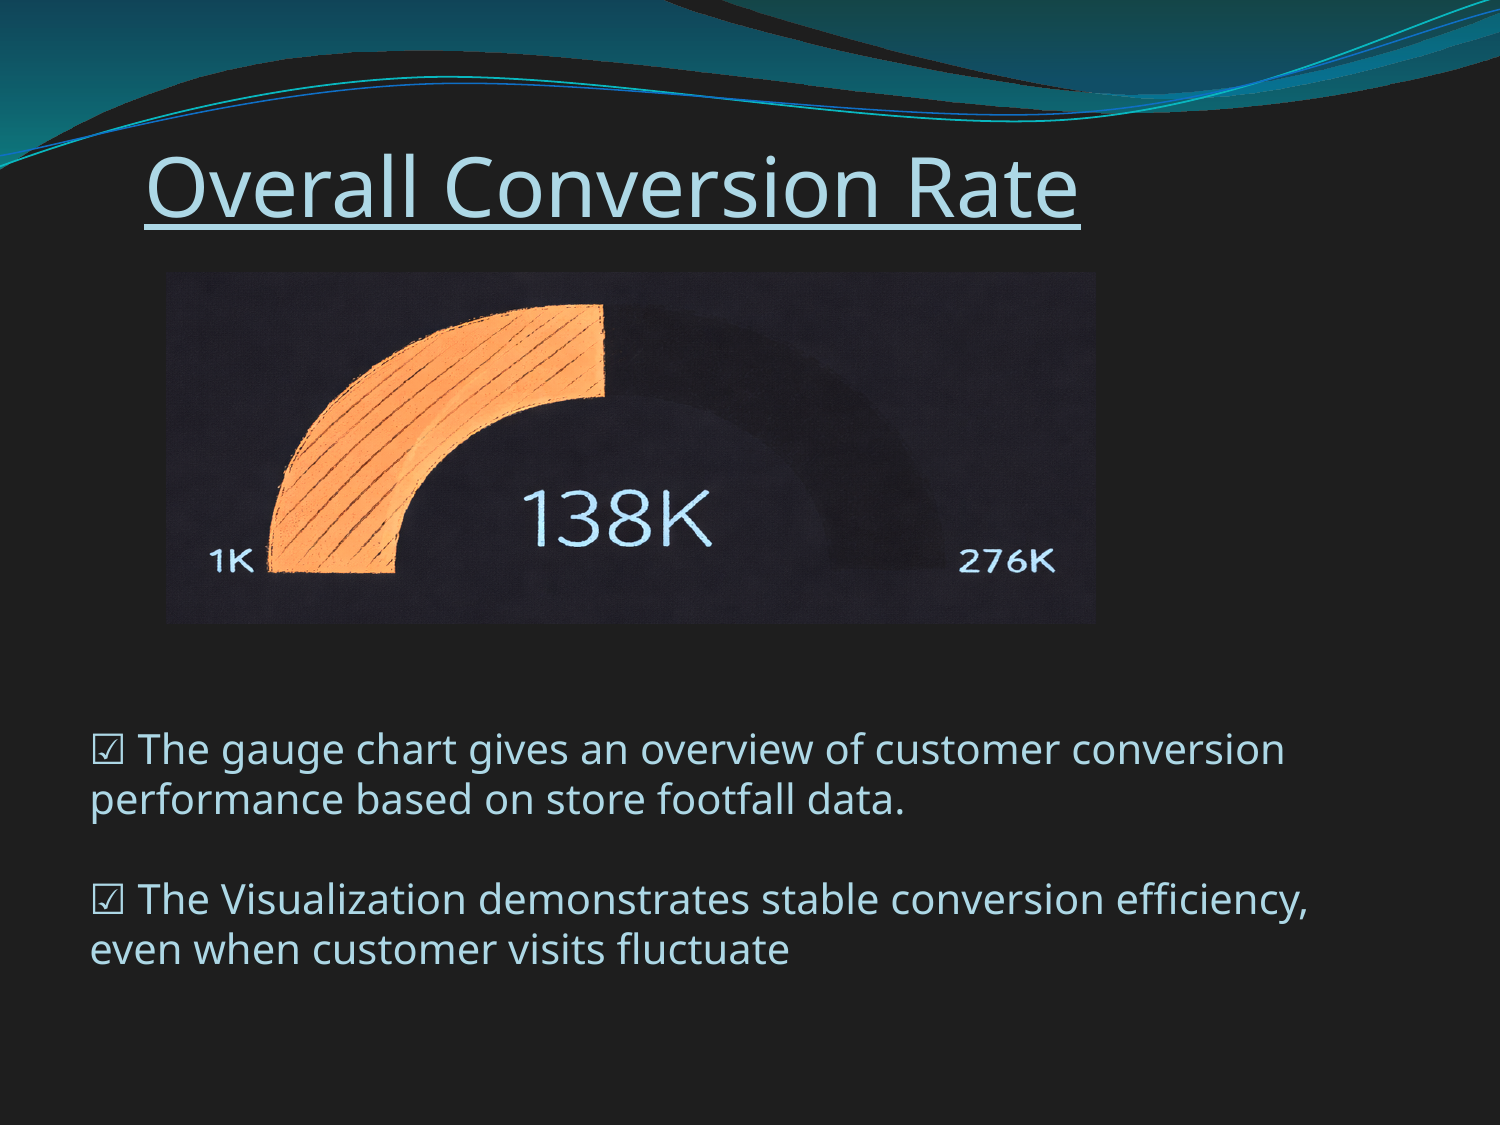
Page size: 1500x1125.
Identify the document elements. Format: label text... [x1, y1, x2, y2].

picture [165, 271, 1097, 624]
text_box Overall Conversion Rate [129, 127, 1097, 242]
text_box ☑ The gauge chart gives an overview of customer conversion performance based on store footfall data. ☑ The Visualization demonstrates stable conversion efficiency, even when customer visits fluctuate [74, 715, 1383, 981]
